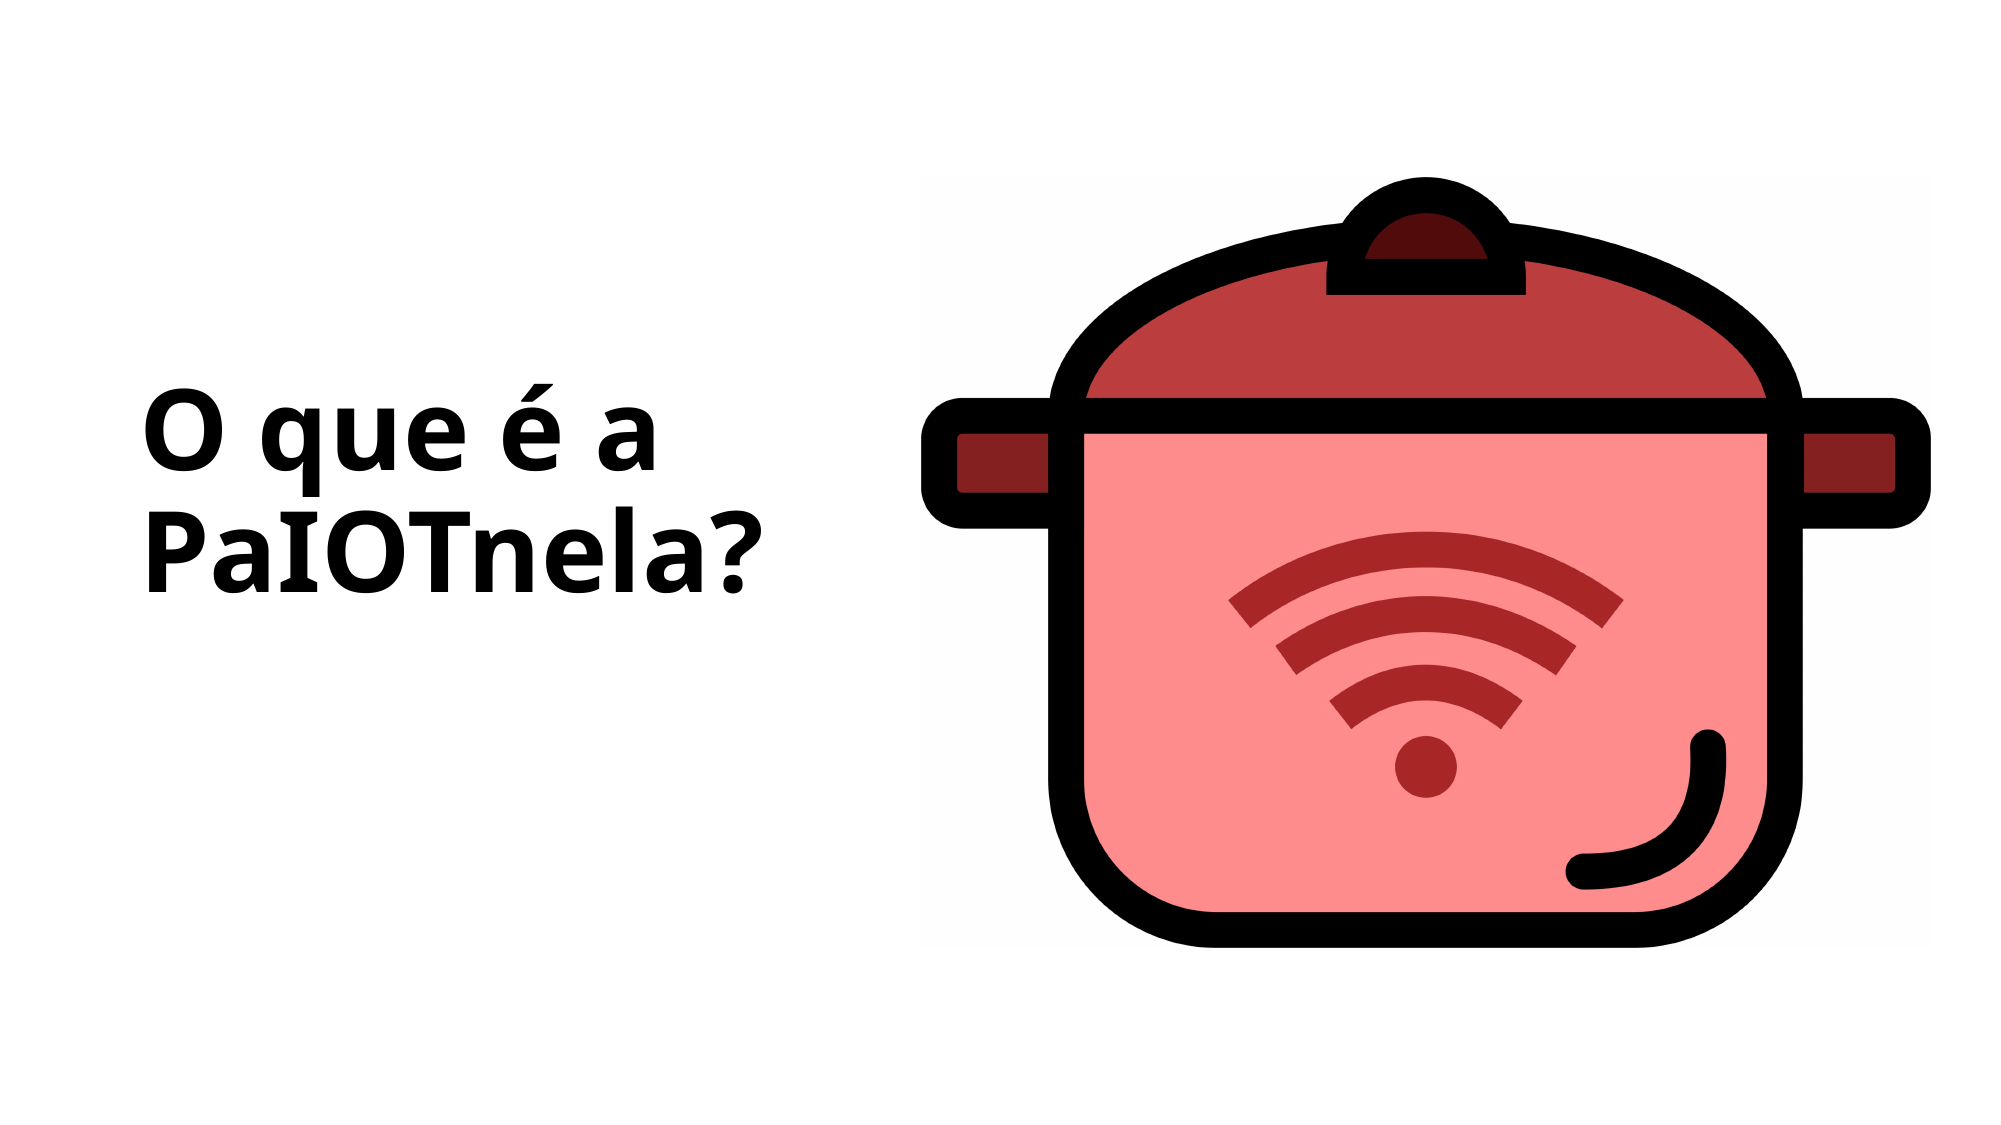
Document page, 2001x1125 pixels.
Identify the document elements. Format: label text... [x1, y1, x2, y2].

title O que é a PaIOTnela? [124, 445, 921, 680]
picture [921, 177, 1931, 948]
